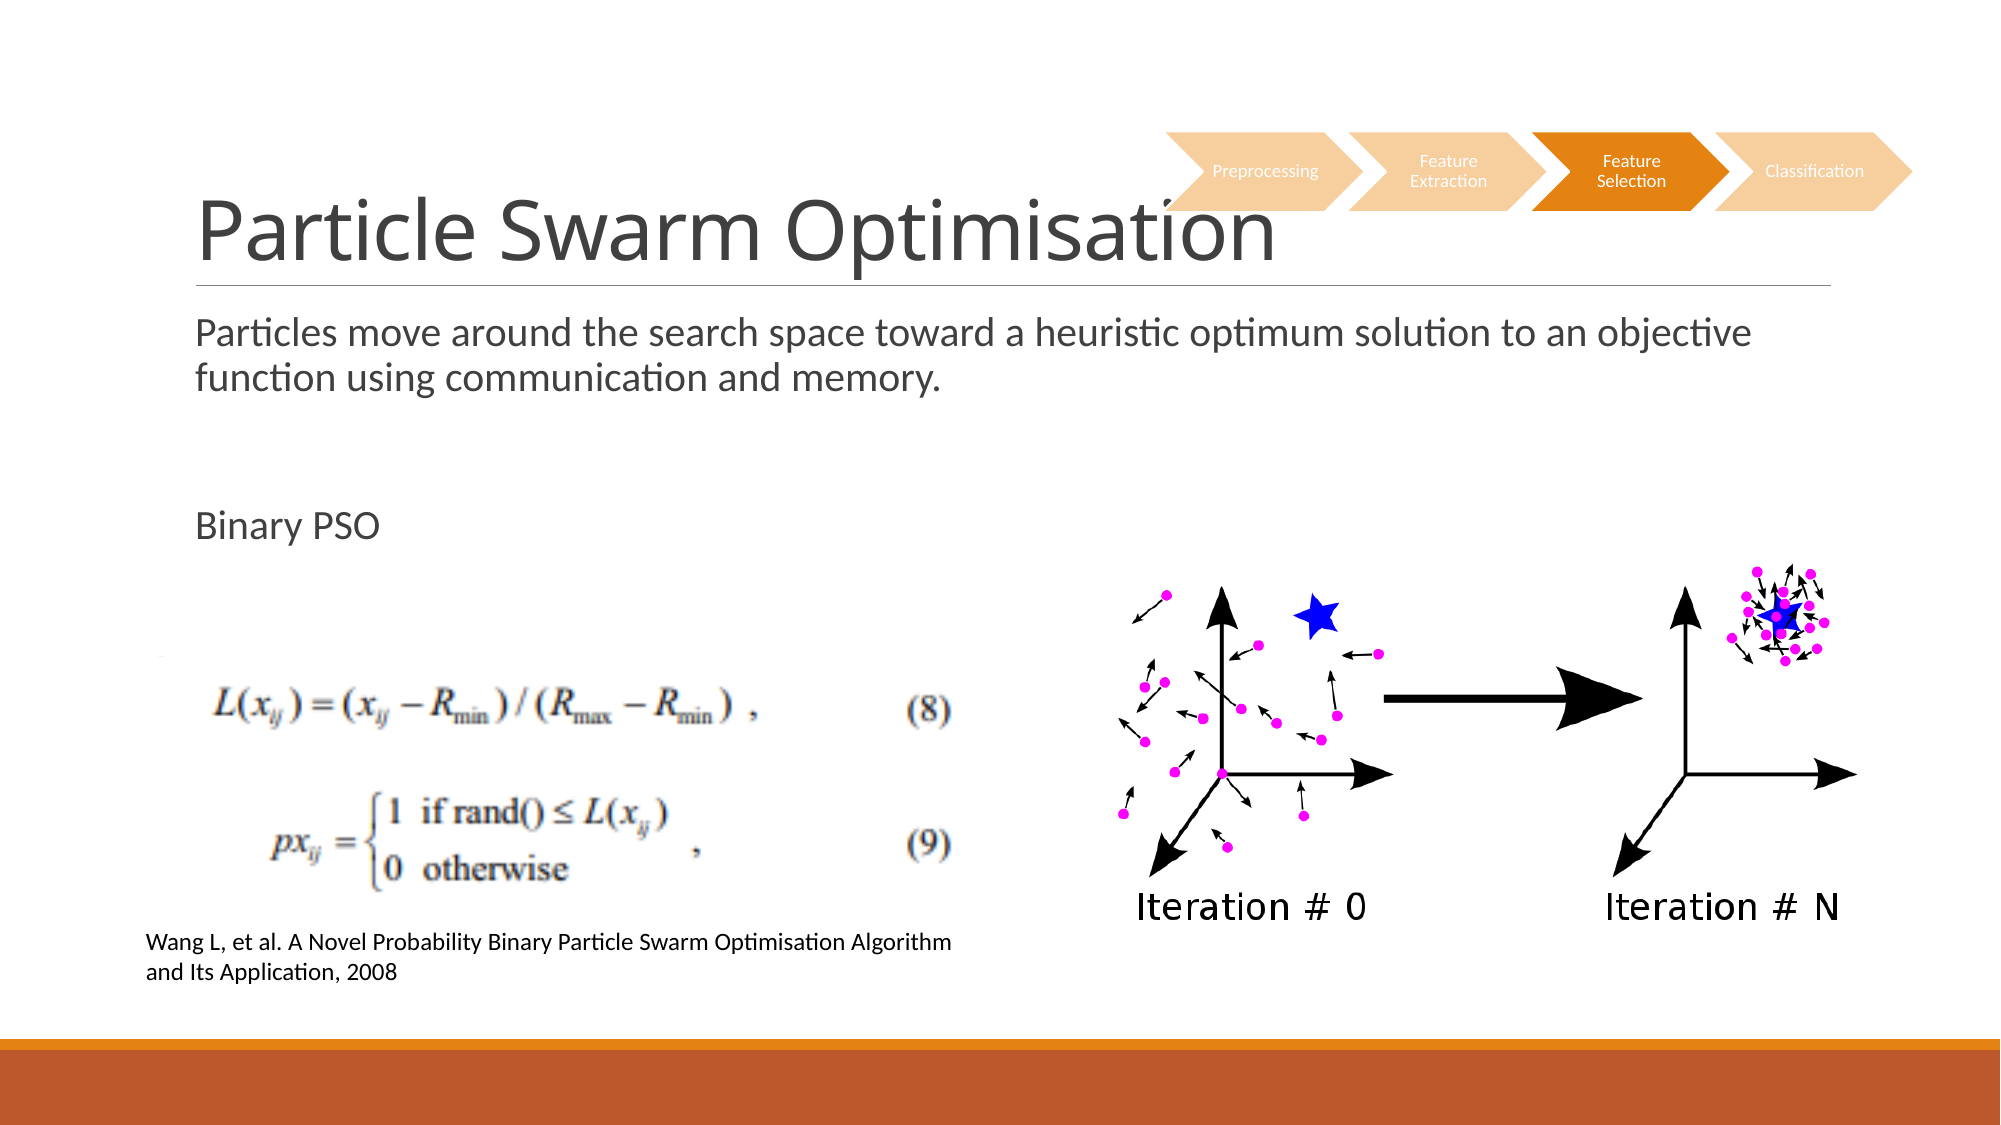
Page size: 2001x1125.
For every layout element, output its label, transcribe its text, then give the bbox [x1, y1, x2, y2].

list Particles move around the search space toward a heuristic optimum solution to an objective function using communication and memory. Binary PSO [180, 302, 1830, 963]
title Particle Swarm Optimisation [180, 47, 1158, 285]
text_box Wang L, et al. A Novel Probability Binary Particle Swarm Optimisation Algorithm and Its Application, 2008 [130, 918, 1000, 994]
picture [1105, 545, 1870, 946]
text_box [1161, 1, 1916, 342]
picture [128, 655, 1001, 904]
